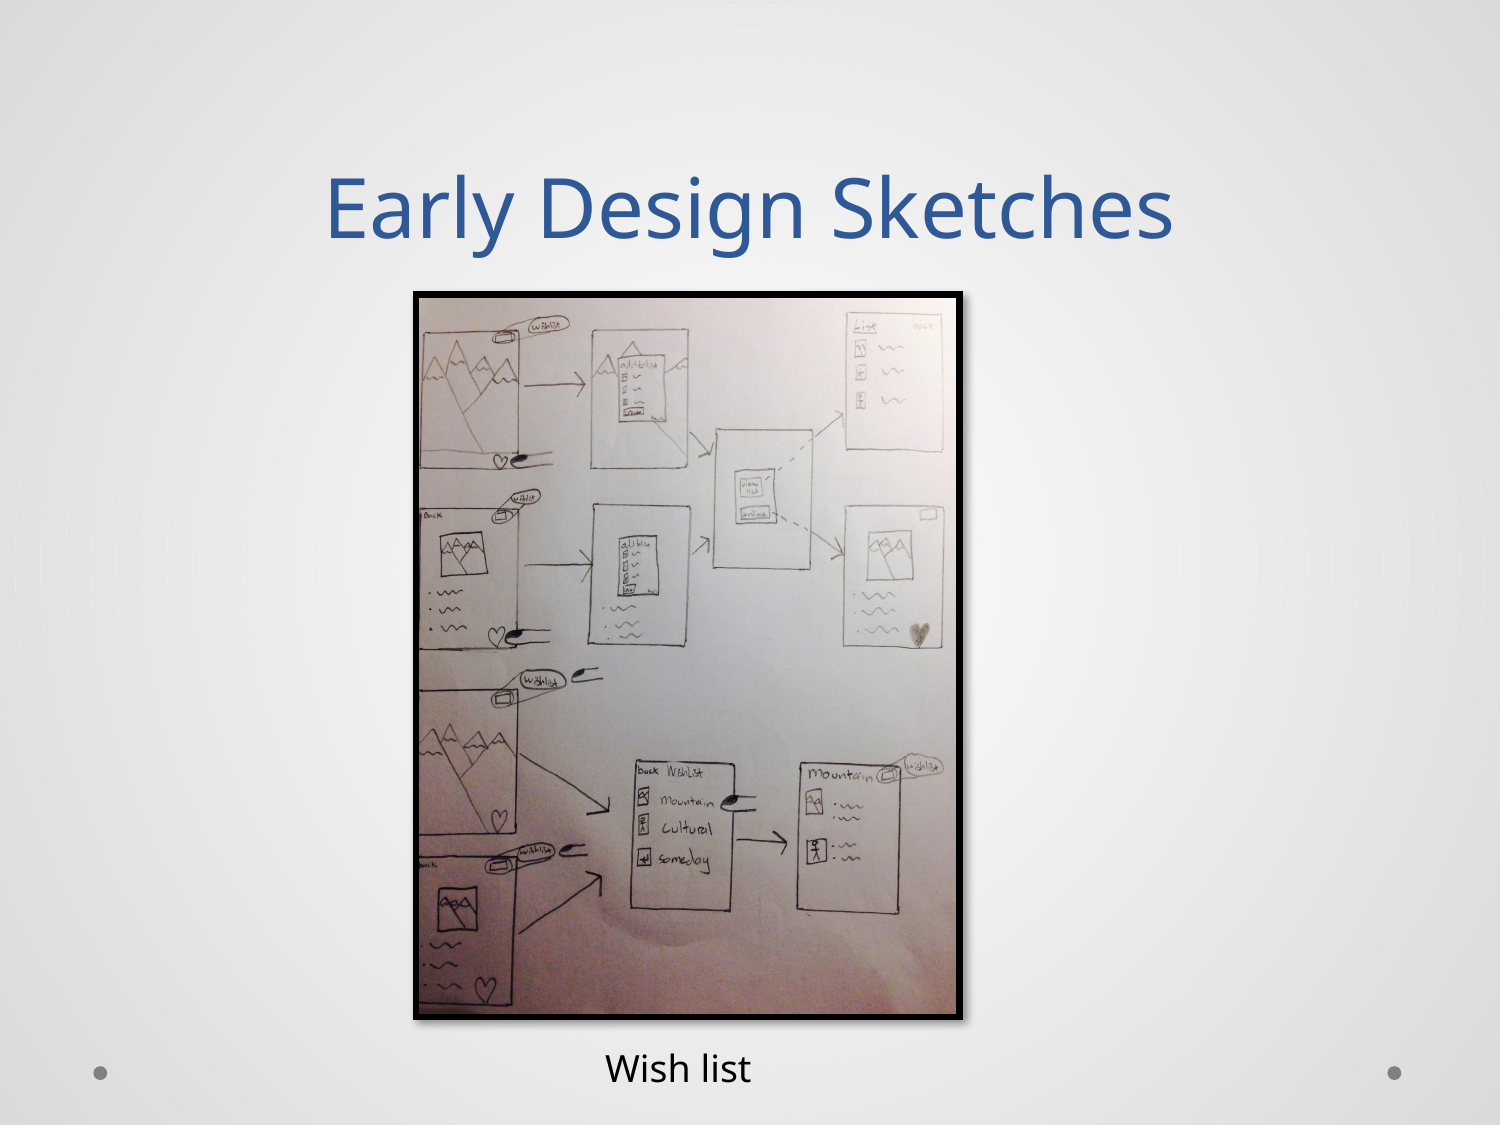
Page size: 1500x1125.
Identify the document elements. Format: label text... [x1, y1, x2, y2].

text_box Wish list [590, 1038, 786, 1098]
title Early Design Sketches [75, 0, 1425, 263]
picture [418, 297, 957, 1015]
